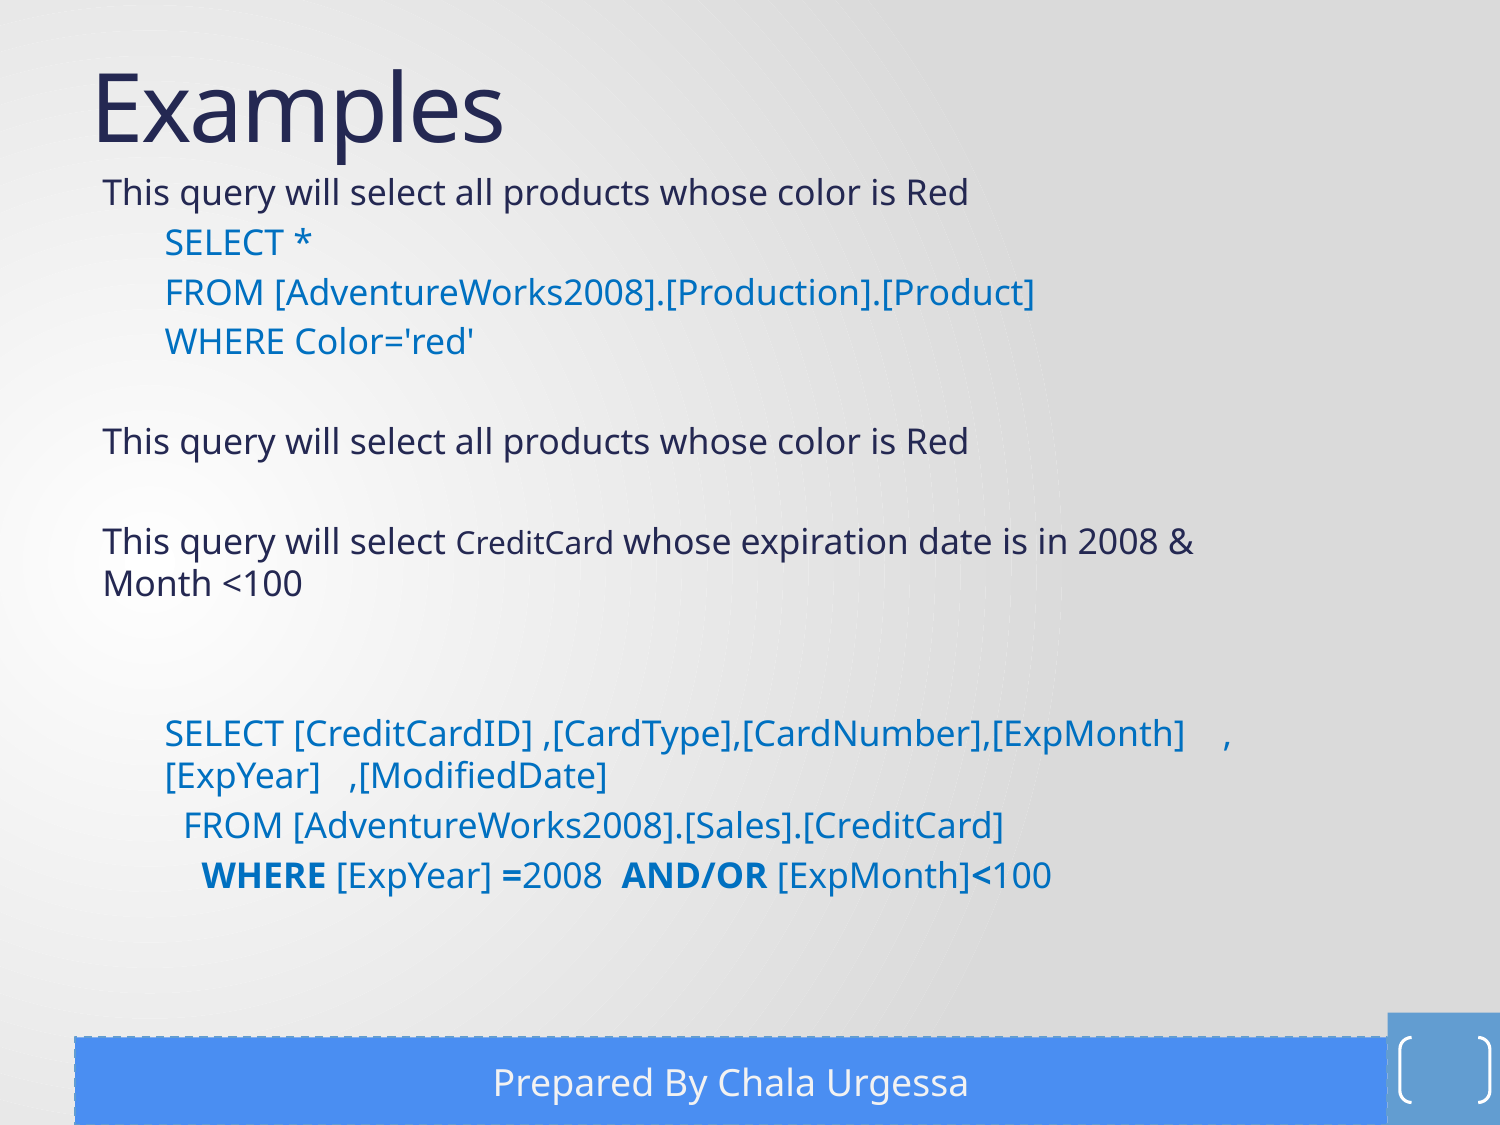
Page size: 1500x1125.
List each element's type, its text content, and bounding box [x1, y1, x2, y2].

list This query will select all products whose color is Red SELECT * FROM [AdventureWorks2008].[Production].[Product] WHERE Color='red' This query will select all products whose color is Red This query will select CreditCard whose expiration date is in 2008 & Month <100 SELECT [CreditCardID] ,[CardType],[CardNumber],[ExpMonth] ,[ExpYear] ,[ModifiedDate] FROM [AdventureWorks2008].[Sales].[CreditCard] WHERE [ExpYear] =2008 AND/OR [ExpMonth]<100 [24, 162, 1325, 913]
slide_number [1398, 1035, 1492, 1105]
title Examples [75, 45, 1325, 162]
